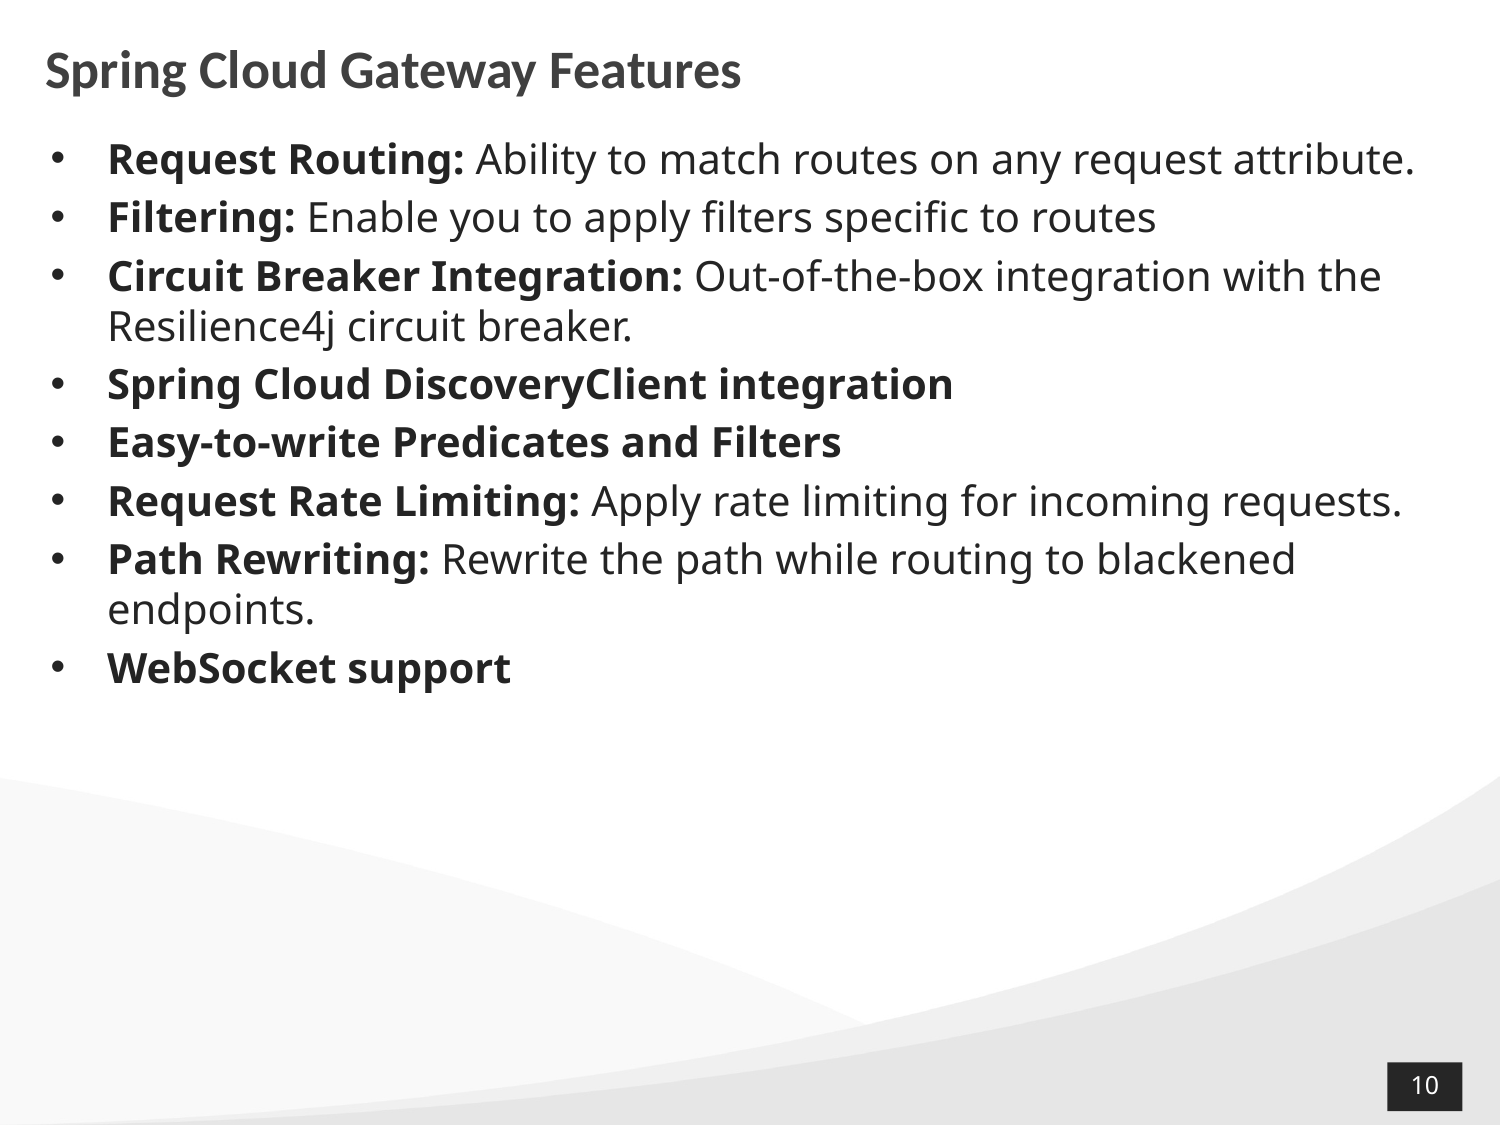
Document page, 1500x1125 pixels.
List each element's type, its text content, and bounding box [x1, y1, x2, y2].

picture [0, 0, 1500, 1125]
title Spring Cloud Gateway Features [30, 21, 1478, 113]
text_box Request Routing: Ability to match routes on any request attribute. Filtering: Enable you to apply filters specific to routes Circuit Breaker Integration: Out-of-the-box integration with the Resilience4j circuit breaker. Spring Cloud DiscoveryClient integration Easy-to-write Predicates and Filters Request Rate Limiting: Apply rate limiting for incoming requests. Path Rewriting: Rewrite the path while routing to blackened endpoints. WebSocket support [35, 125, 1478, 1000]
